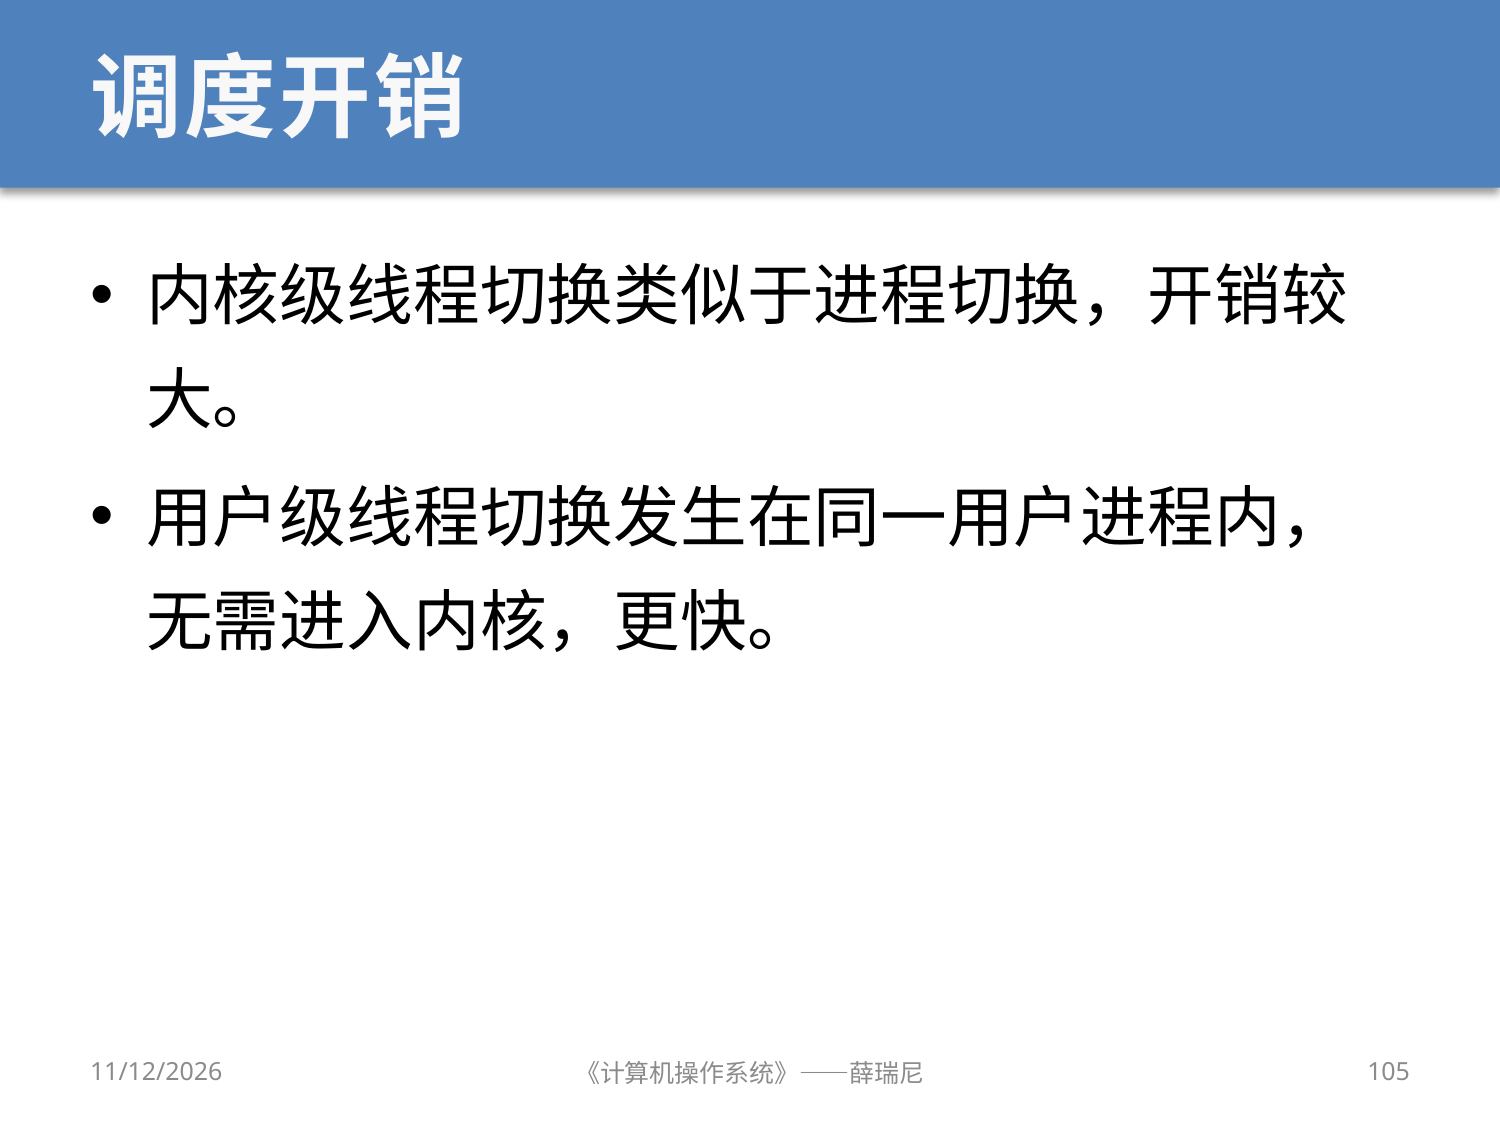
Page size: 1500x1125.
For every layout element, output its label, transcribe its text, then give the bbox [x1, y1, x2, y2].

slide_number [75, 1042, 425, 1103]
title 调度开销 [75, 0, 1425, 188]
slide_number 105 [1074, 1042, 1425, 1103]
footer 《计算机操作系统》——薛瑞尼 [512, 1042, 988, 1103]
list 内核级线程切换类似于进程切换，开销较大。 用户级线程切换发生在同一用户进程内，无需进入内核，更快。 [75, 221, 1425, 1021]
